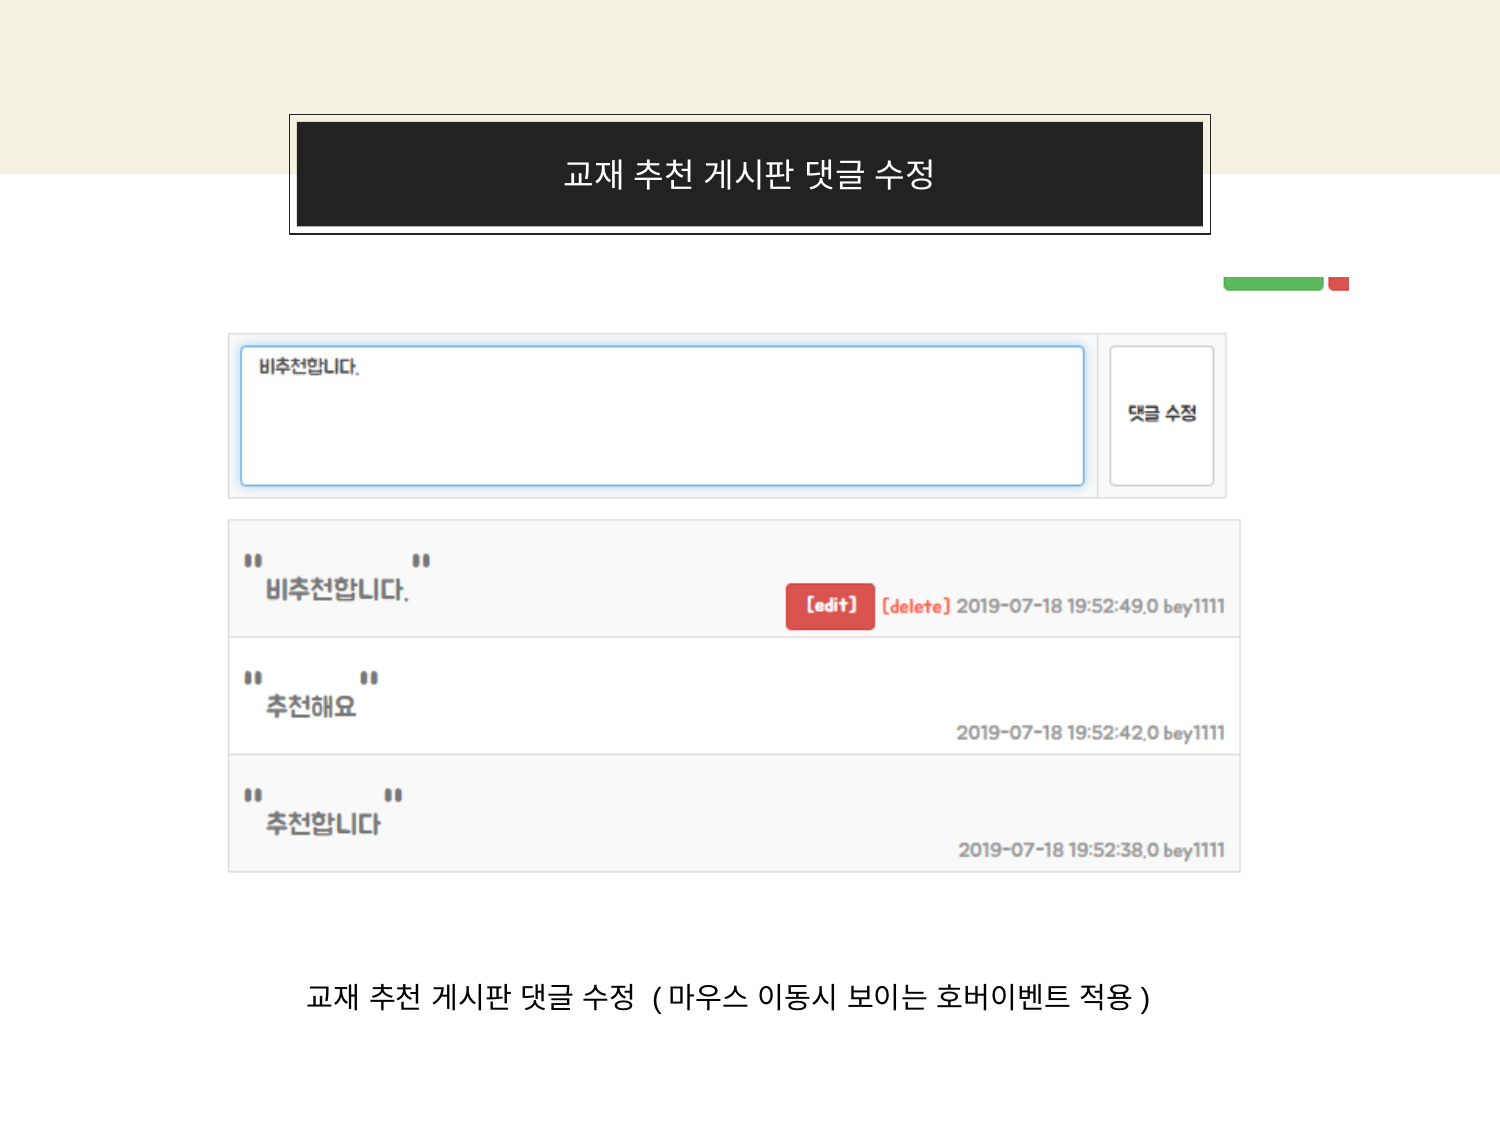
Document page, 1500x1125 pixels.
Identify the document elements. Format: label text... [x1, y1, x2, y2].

title 교재 추천 게시판 댓글 수정 [296, 121, 1203, 227]
text_box 교재 추천 게시판 댓글 수정 (마우스 이동시 보이는 호버이벤트 적용) [164, 971, 1293, 1125]
picture [164, 276, 1349, 890]
